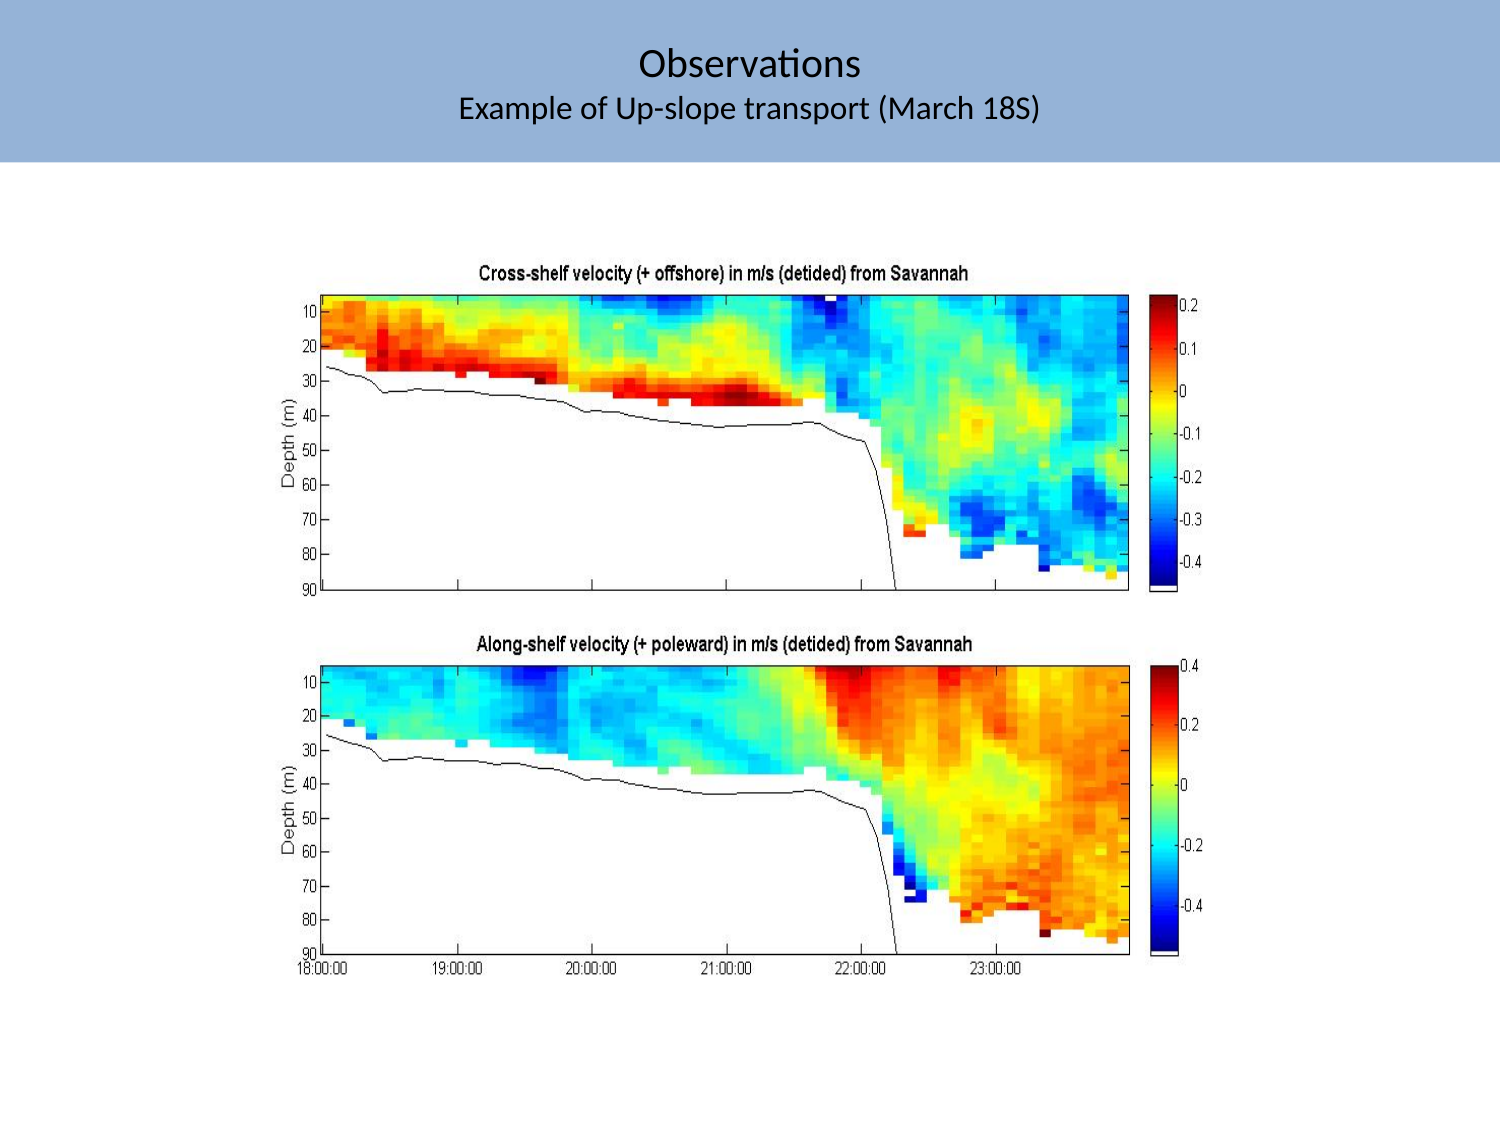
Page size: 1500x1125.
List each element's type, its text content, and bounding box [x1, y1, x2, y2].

text_box Observations Example of Up-slope transport (March 18S) [0, 0, 1500, 163]
picture [56, 237, 1444, 1013]
